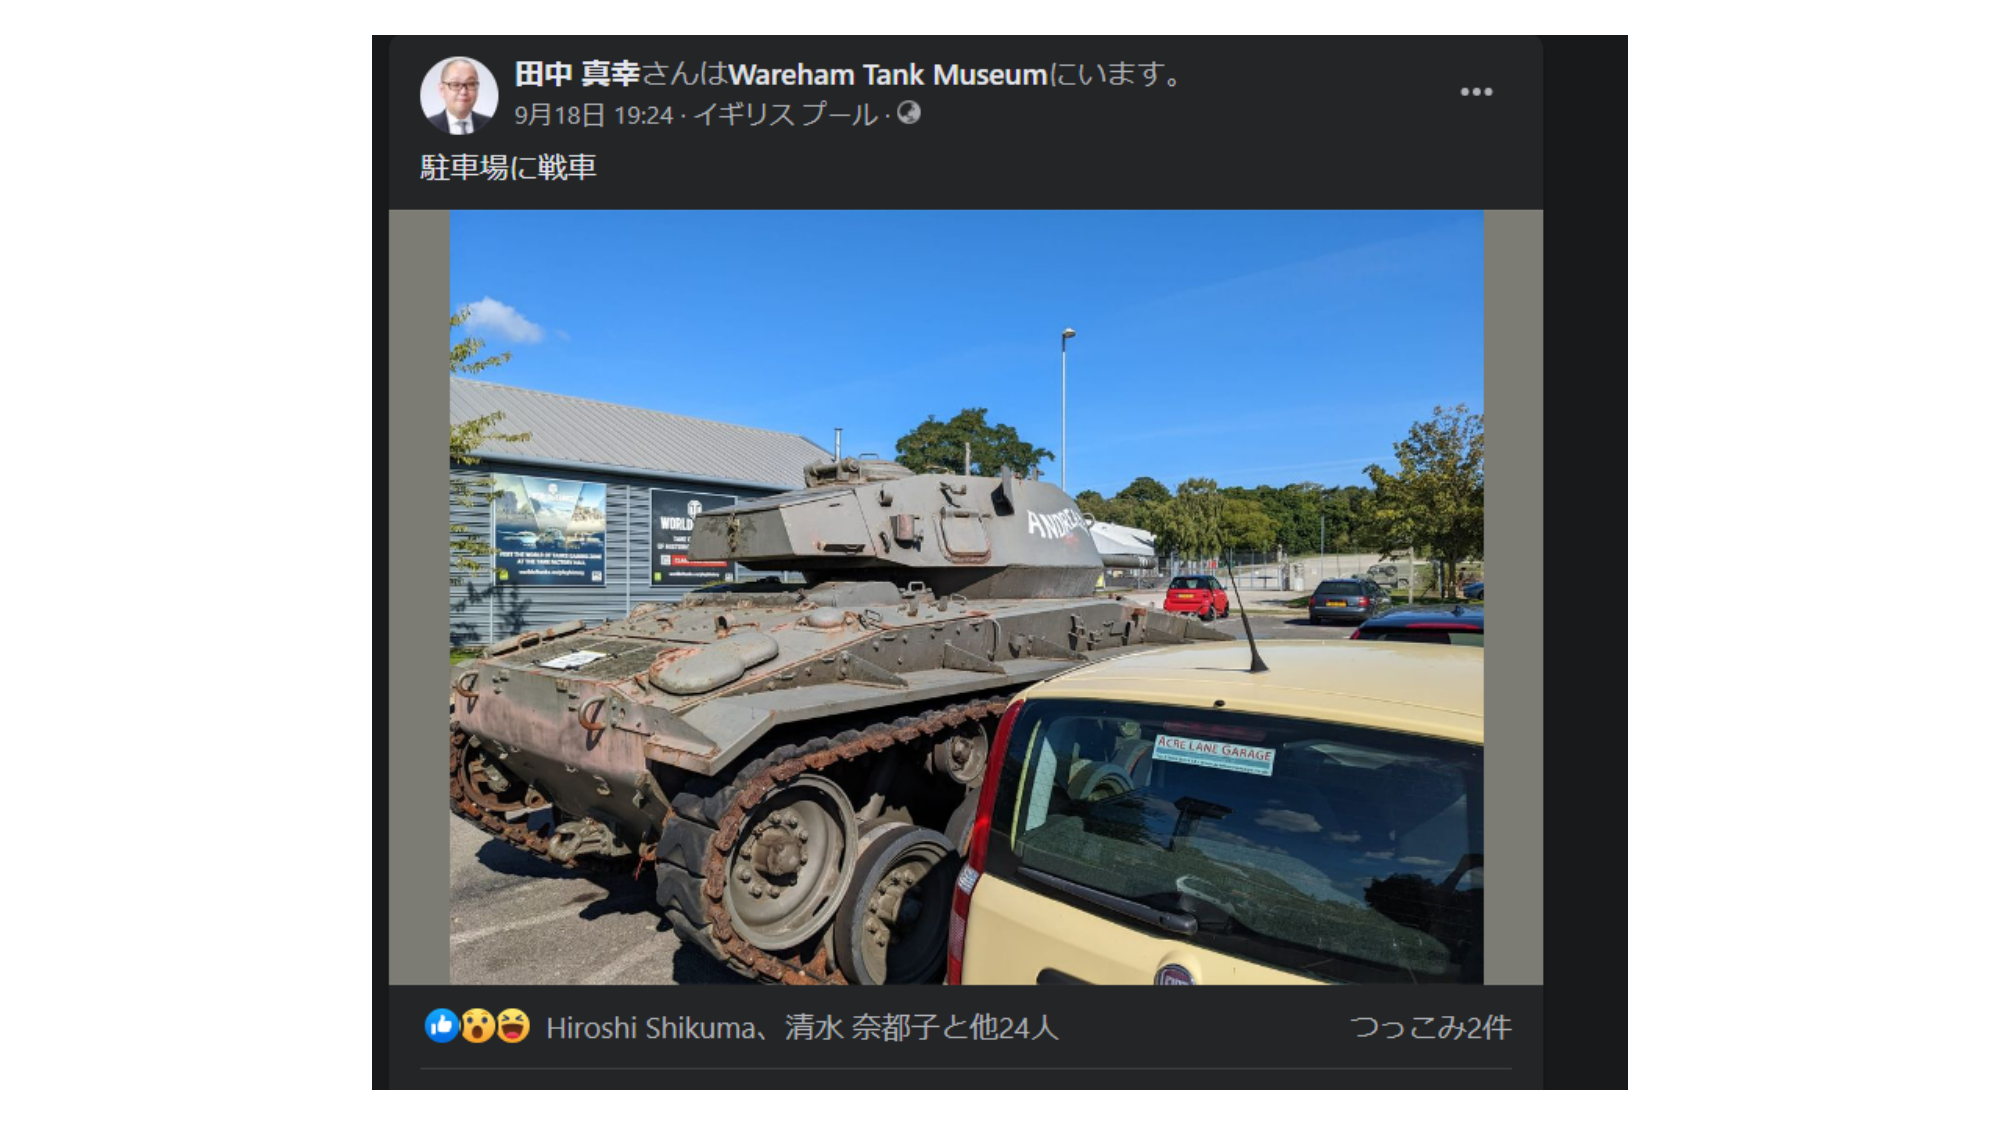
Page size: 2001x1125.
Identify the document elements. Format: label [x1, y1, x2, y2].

picture [372, 34, 1628, 1090]
